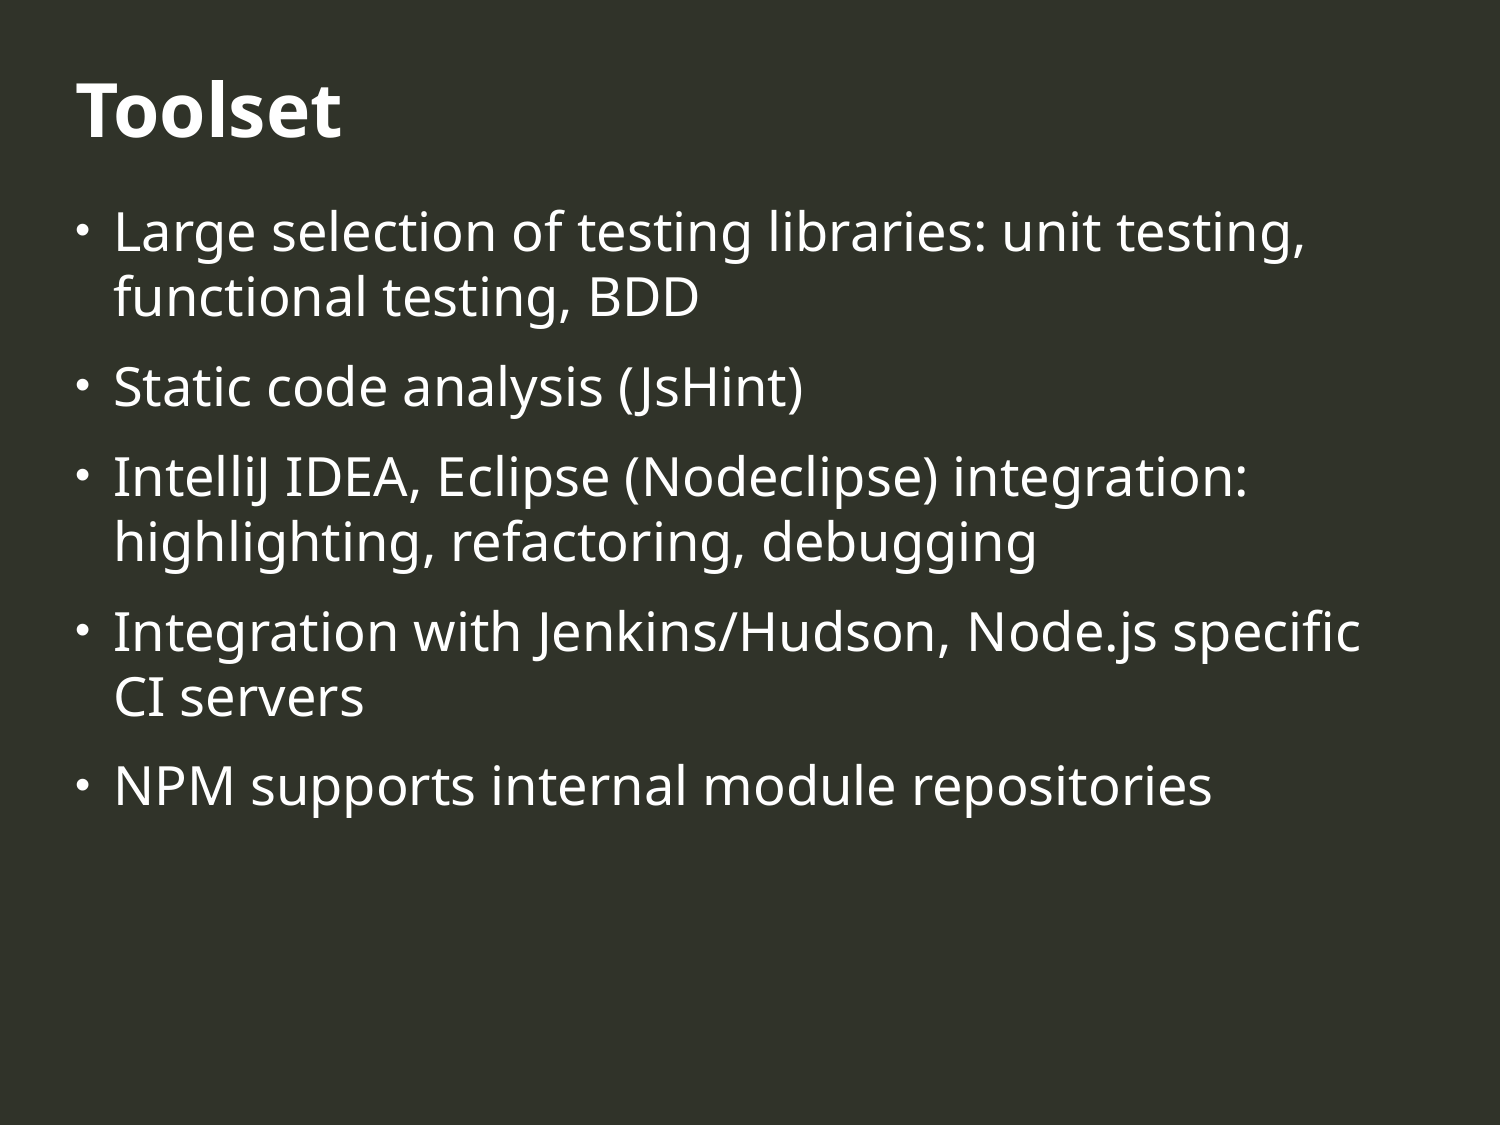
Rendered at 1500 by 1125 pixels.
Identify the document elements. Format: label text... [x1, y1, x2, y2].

list Toolset [75, 71, 1425, 170]
list Large selection of testing libraries: unit testing, functional testing, BDD Static code analysis (JsHint) IntelliJ IDEA, Eclipse (Nodeclipse) integration: highlighting, refactoring, debugging Integration with Jenkins/Hudson, Node.js specific CI servers NPM supports internal module repositories [75, 197, 1425, 1084]
